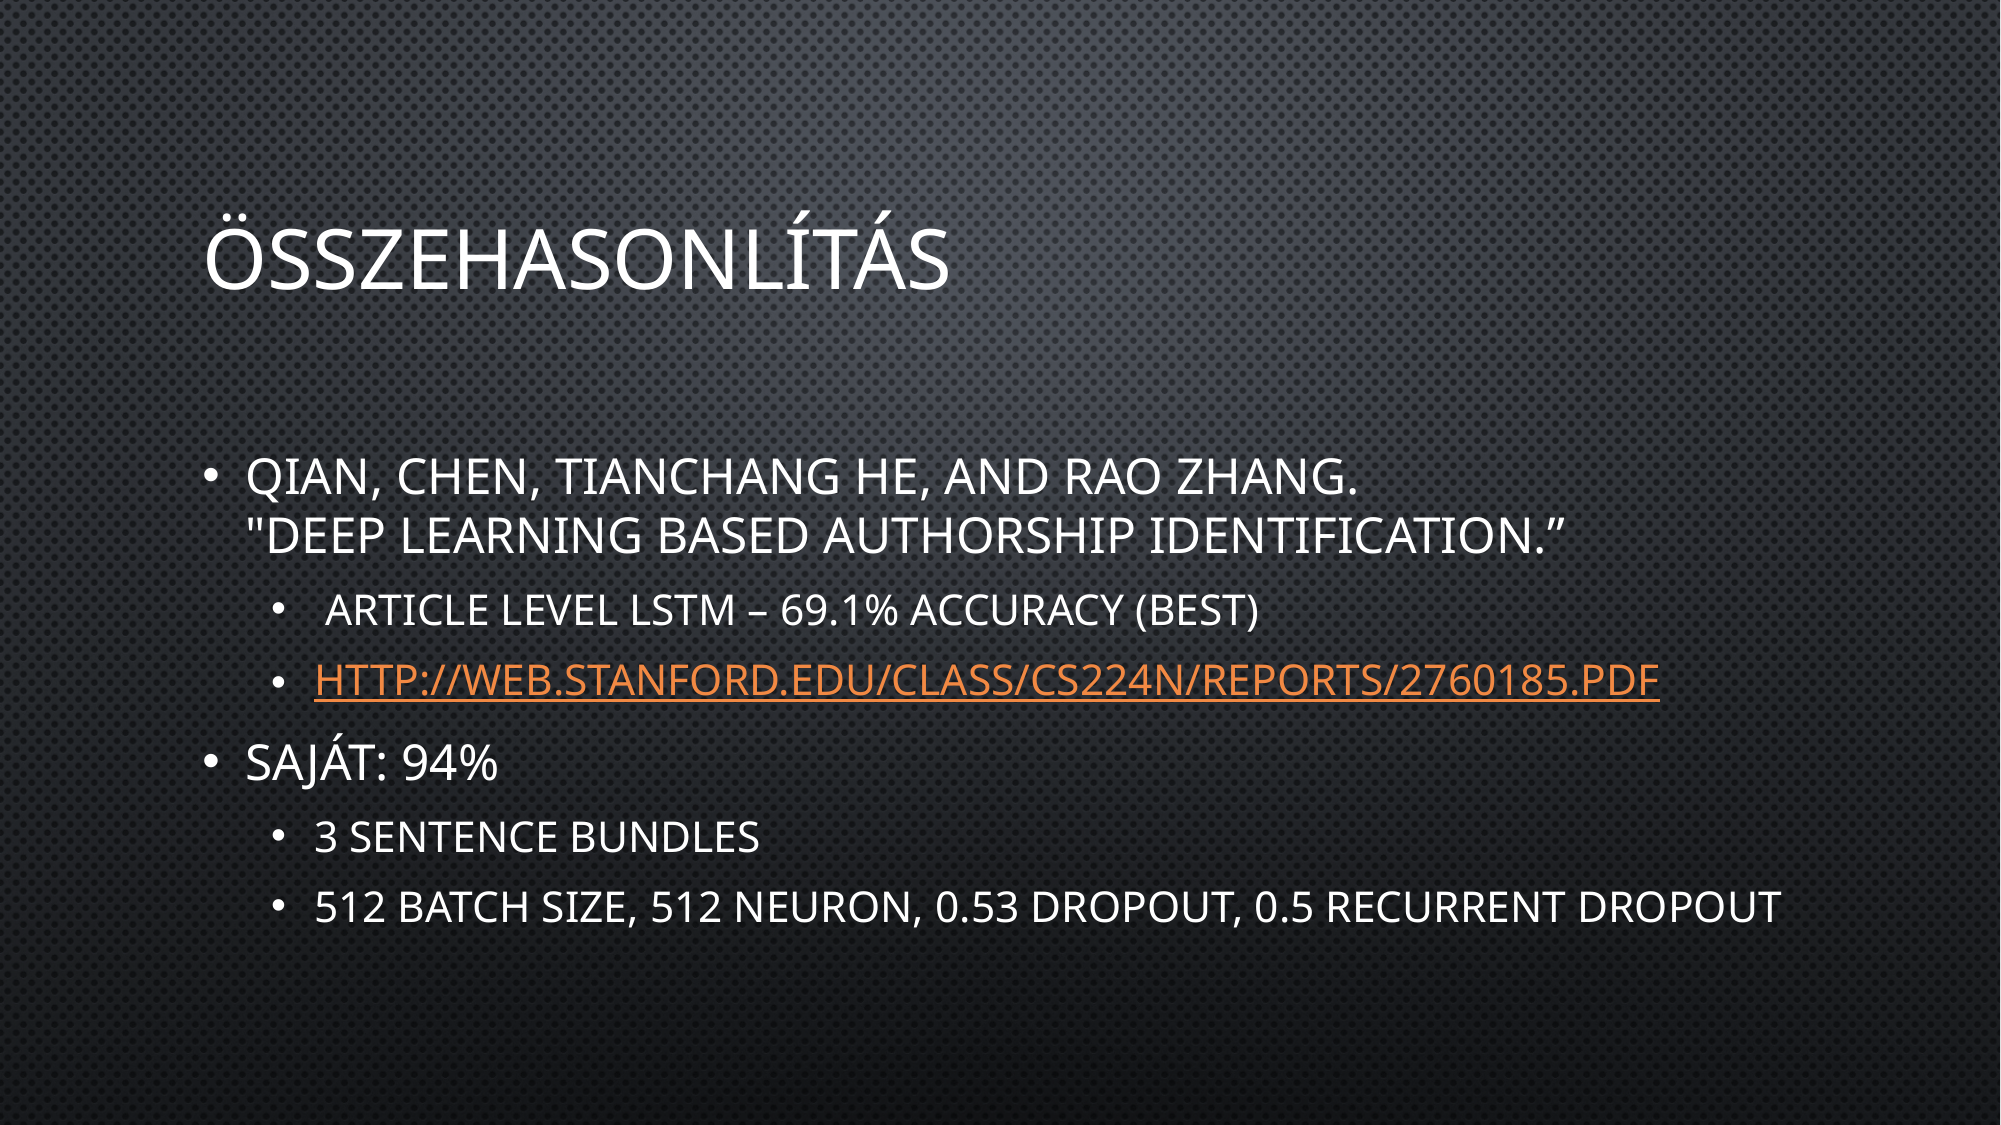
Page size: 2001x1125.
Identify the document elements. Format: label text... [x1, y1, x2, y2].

list Qian, Chen, Tianchang He, and Rao Zhang. "Deep Learning based Authorship Identification.” Article level LSTM – 69.1% accuracy (BEST) http://web.stanford.edu/class/cs224n/reports/2760185.pdf Saját: 94% 3 sentence bundles 512 batch size, 512 neuron, 0.53 dropout, 0.5 recurrent dropout [187, 437, 1813, 950]
title Összehasonlítás [187, 99, 1813, 413]
